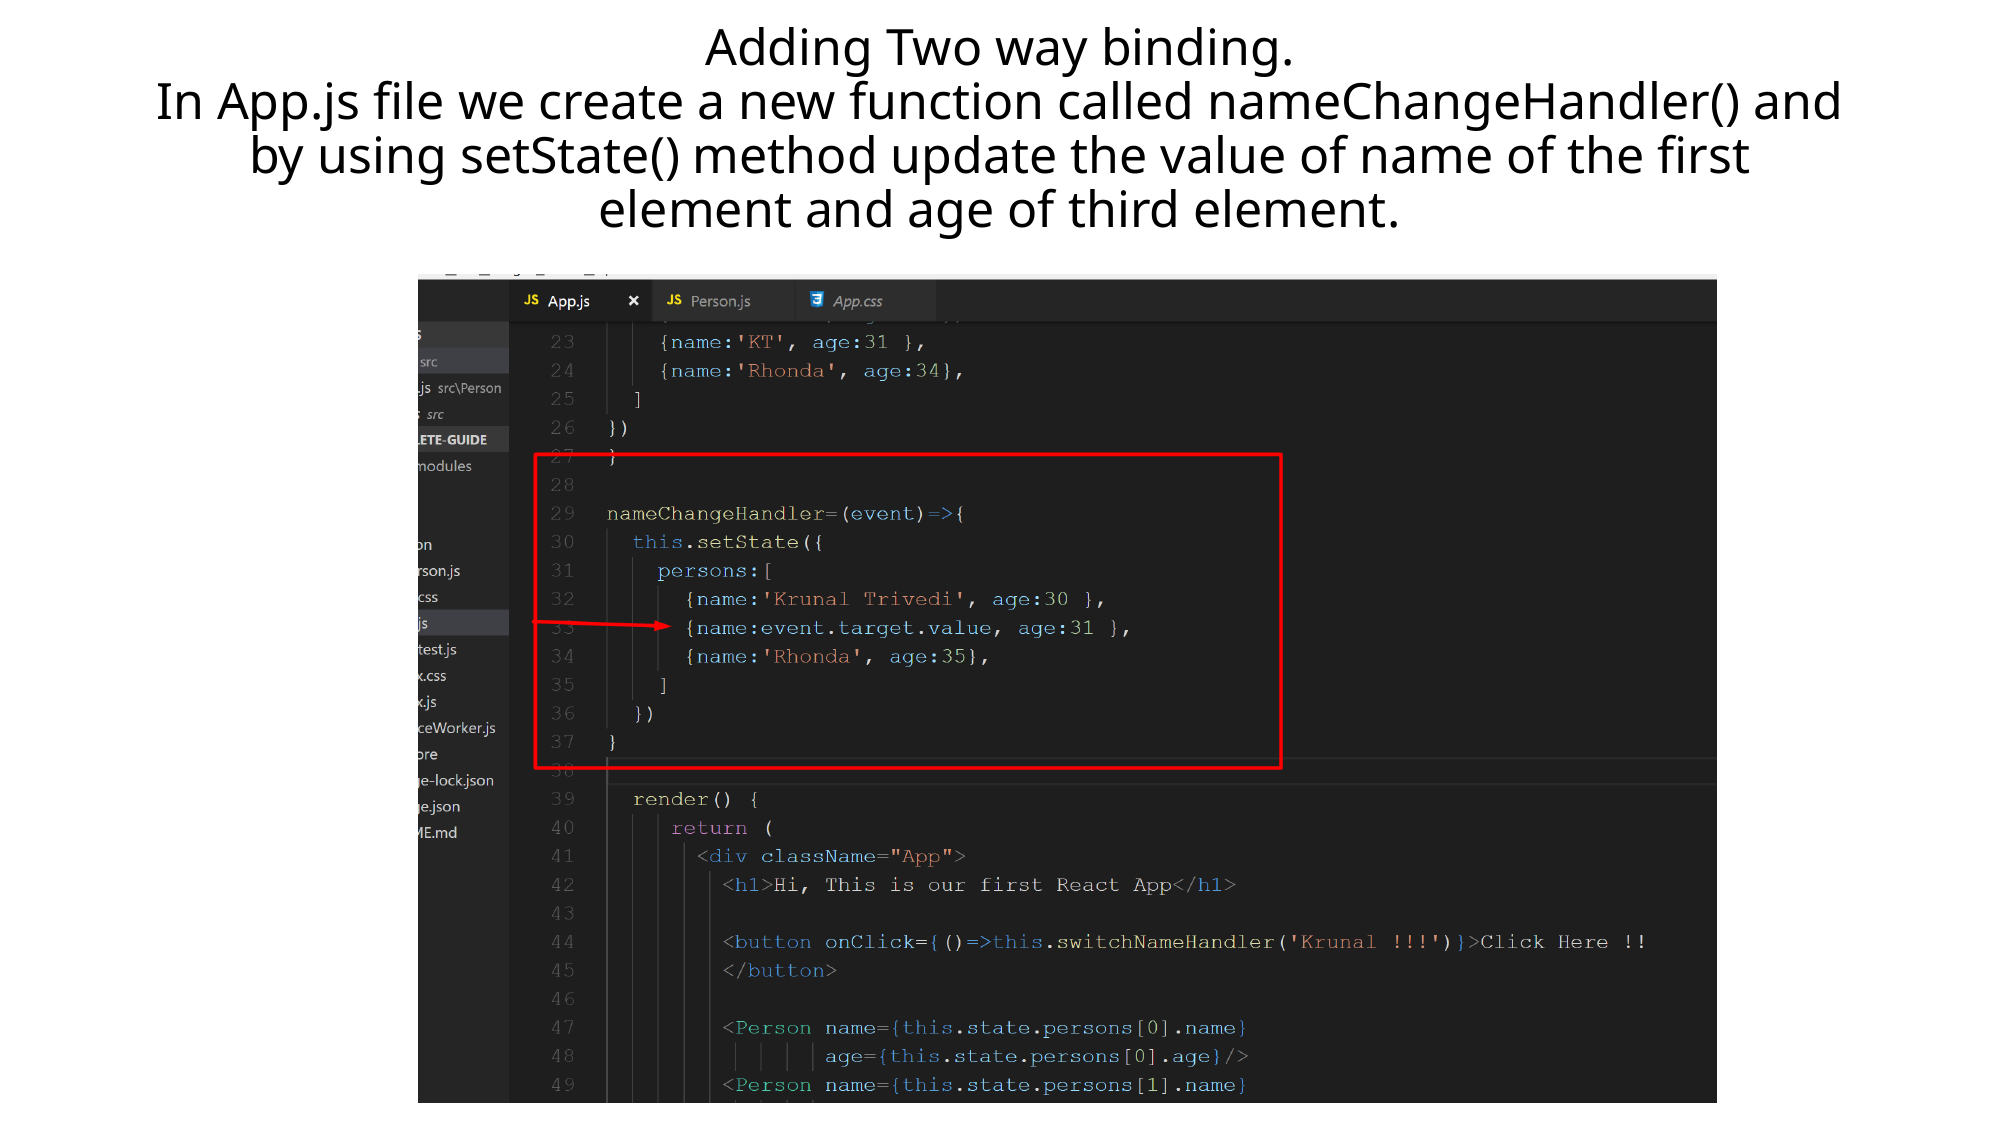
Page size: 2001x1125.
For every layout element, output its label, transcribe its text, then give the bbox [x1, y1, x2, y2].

title Adding Two way binding. In App.js file we create a new function called nameChangeHandler() and by using setState() method update the value of name of the first element and age of third element. [137, 21, 1863, 240]
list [418, 274, 1717, 1104]
